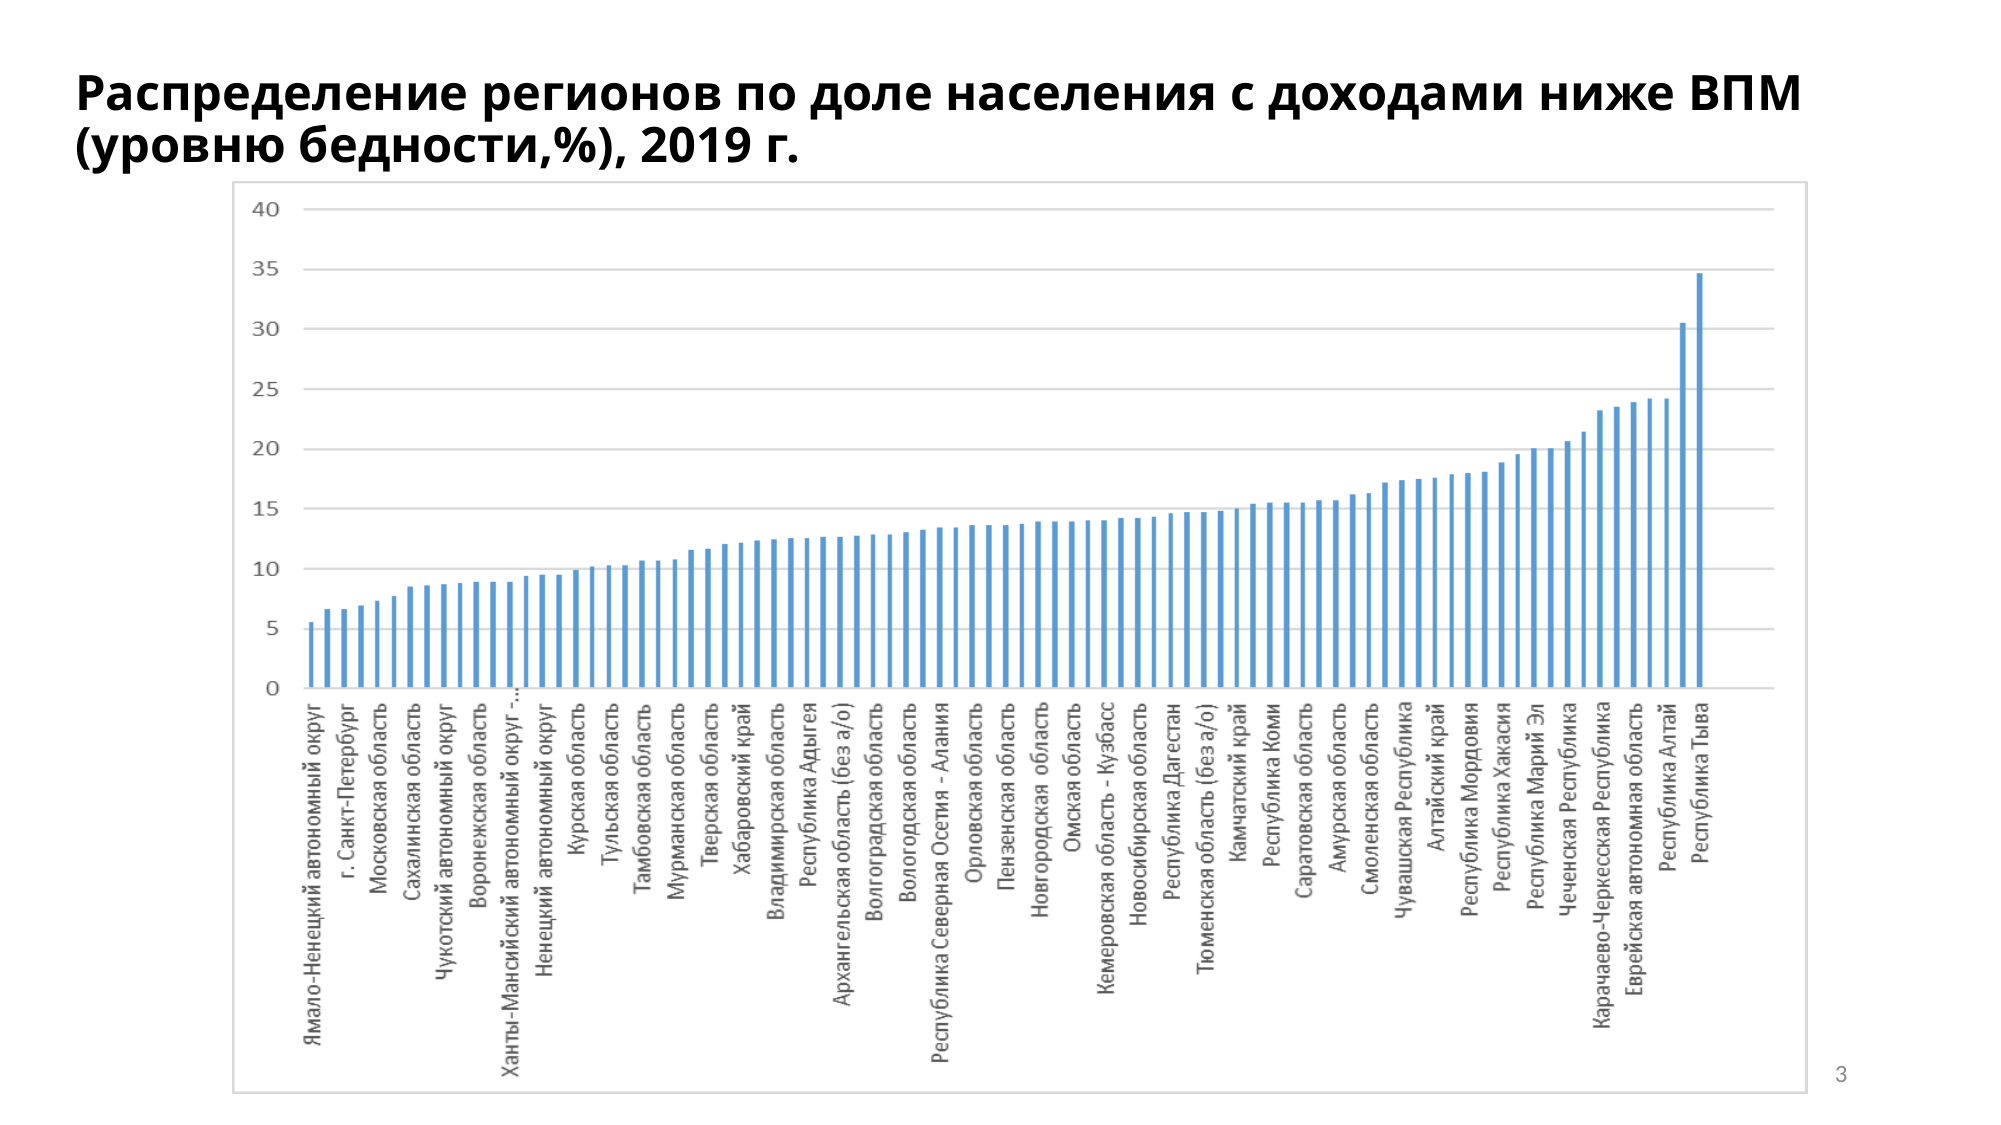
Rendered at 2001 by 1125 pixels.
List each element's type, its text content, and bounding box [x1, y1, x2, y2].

slide_number 3 [1412, 1042, 1863, 1103]
picture [232, 180, 1808, 1094]
text_box Распределение регионов по доле населения с доходами ниже ВПМ (уровню бедности,%), 2019 г. [60, 59, 1863, 181]
